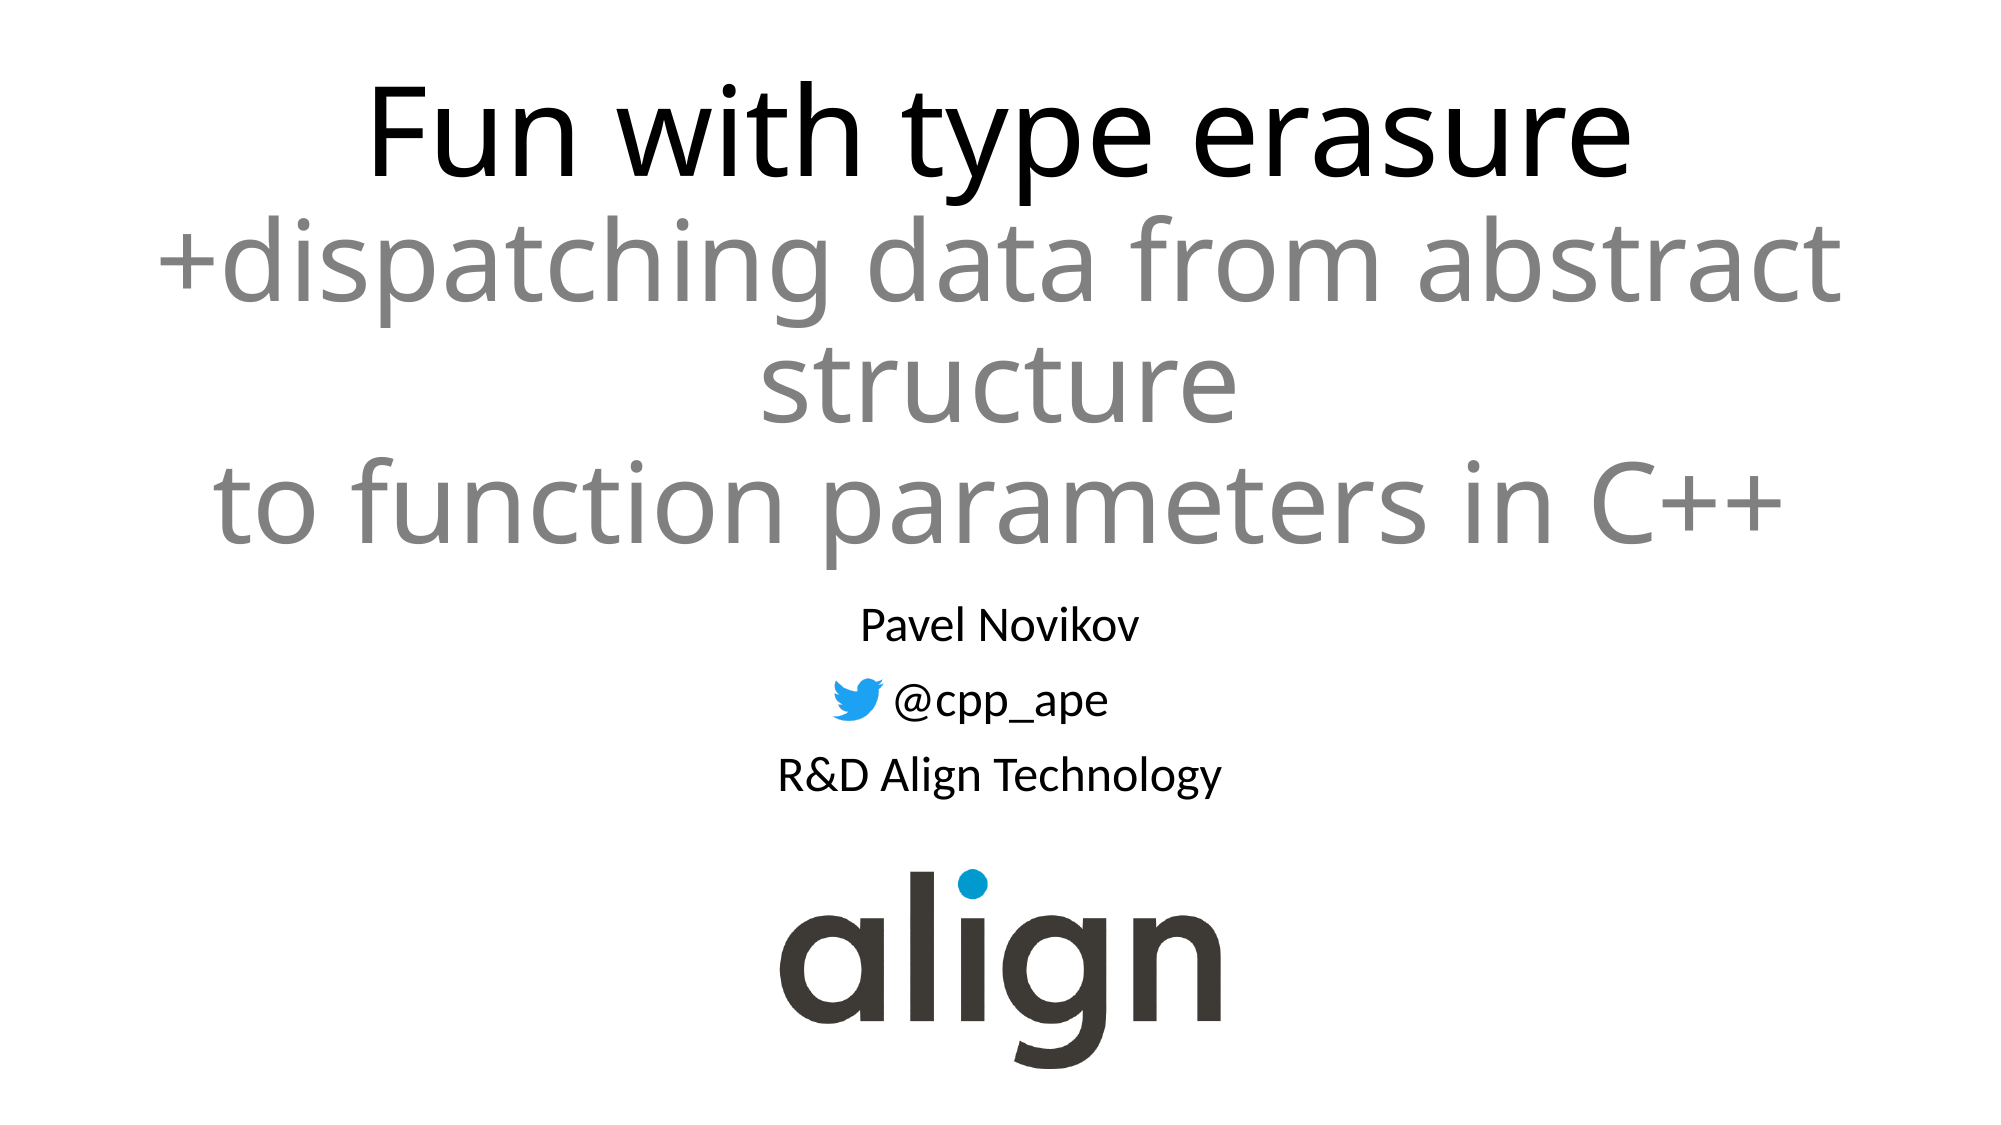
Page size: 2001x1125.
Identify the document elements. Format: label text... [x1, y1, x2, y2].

title Fun with type erasure +dispatching data from abstract structure to function parameters in C++ [0, 0, 2000, 576]
picture [779, 869, 1221, 1069]
picture [832, 678, 885, 721]
subtitle Pavel Novikov @cpp_ape R&D Align Technology [249, 590, 1750, 863]
